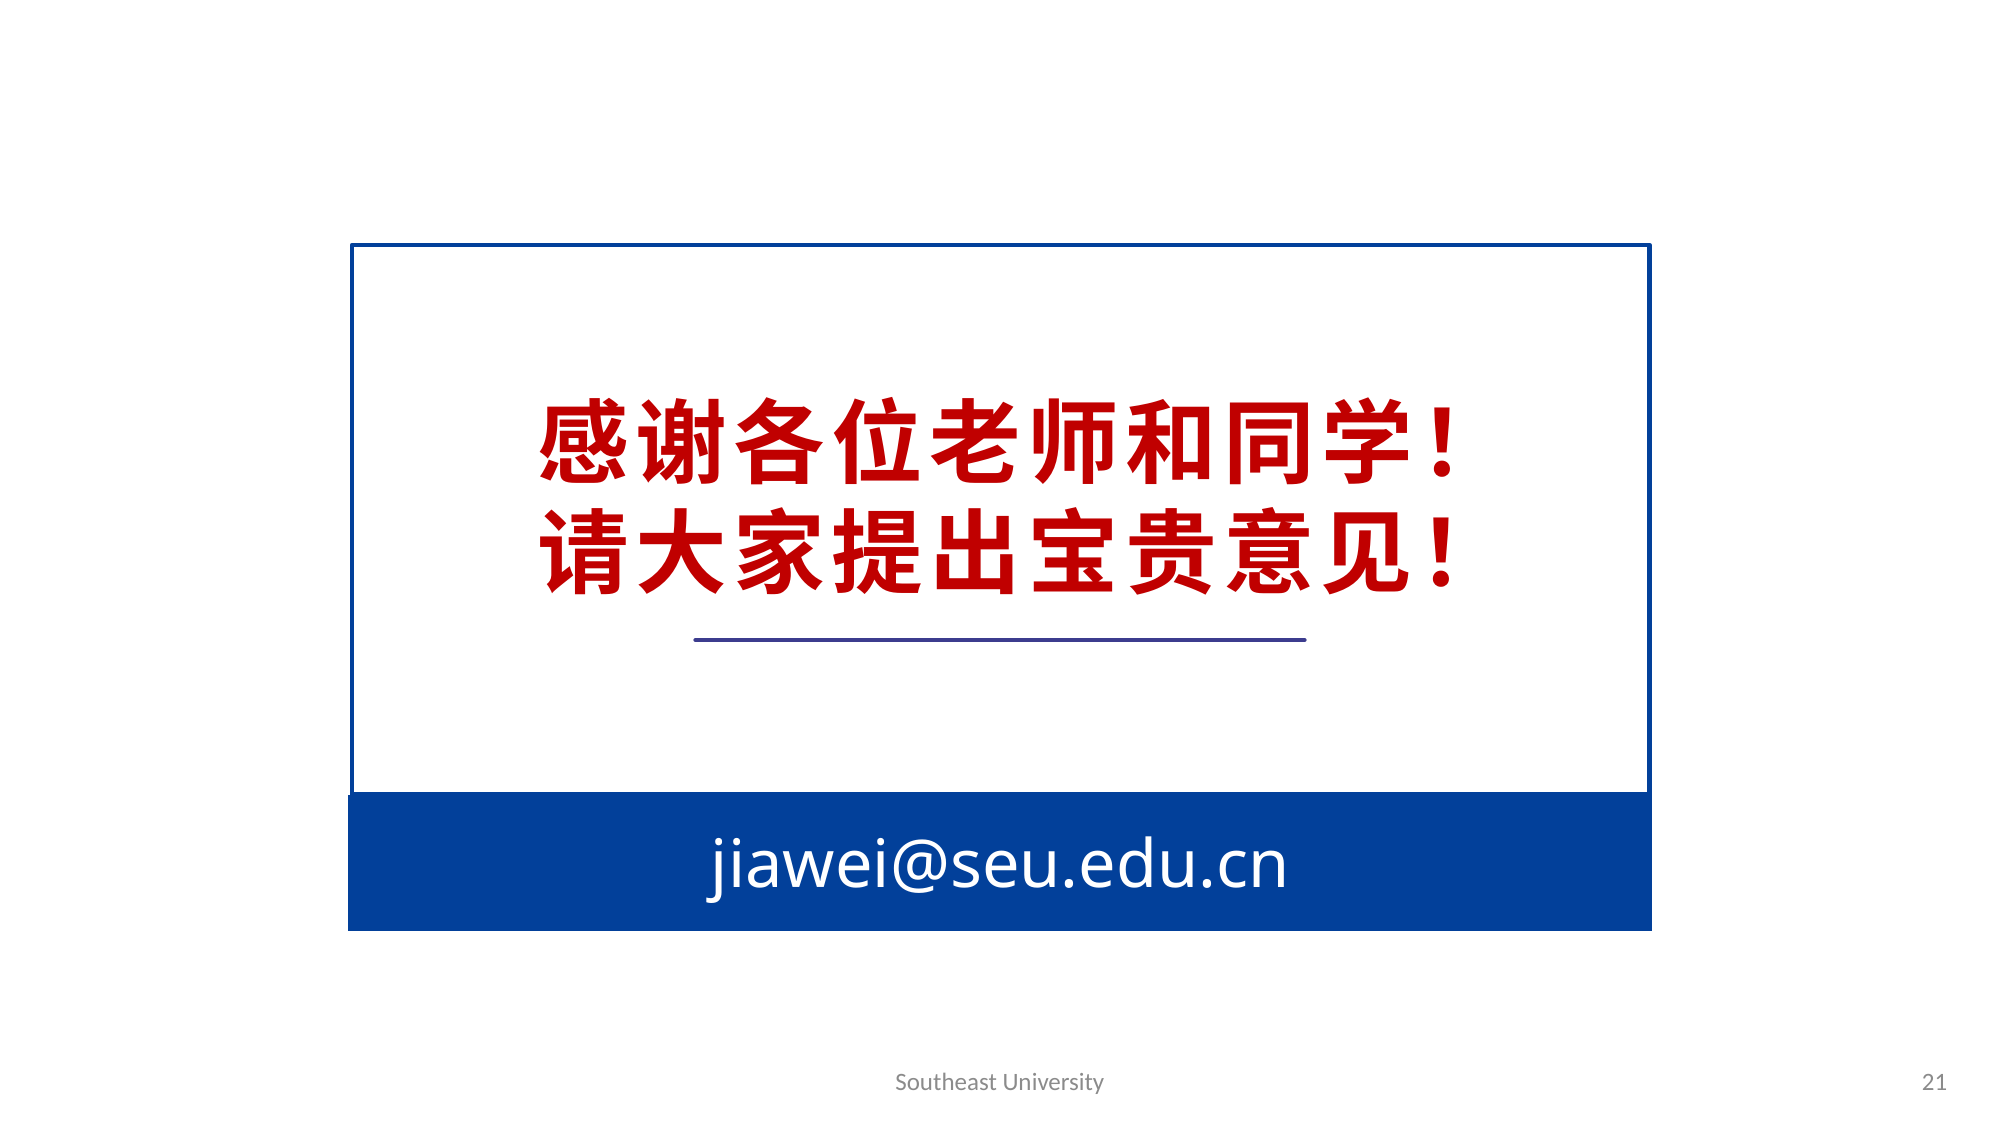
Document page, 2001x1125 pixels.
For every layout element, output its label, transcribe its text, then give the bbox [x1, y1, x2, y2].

slide_number 21 [1843, 1051, 1963, 1111]
